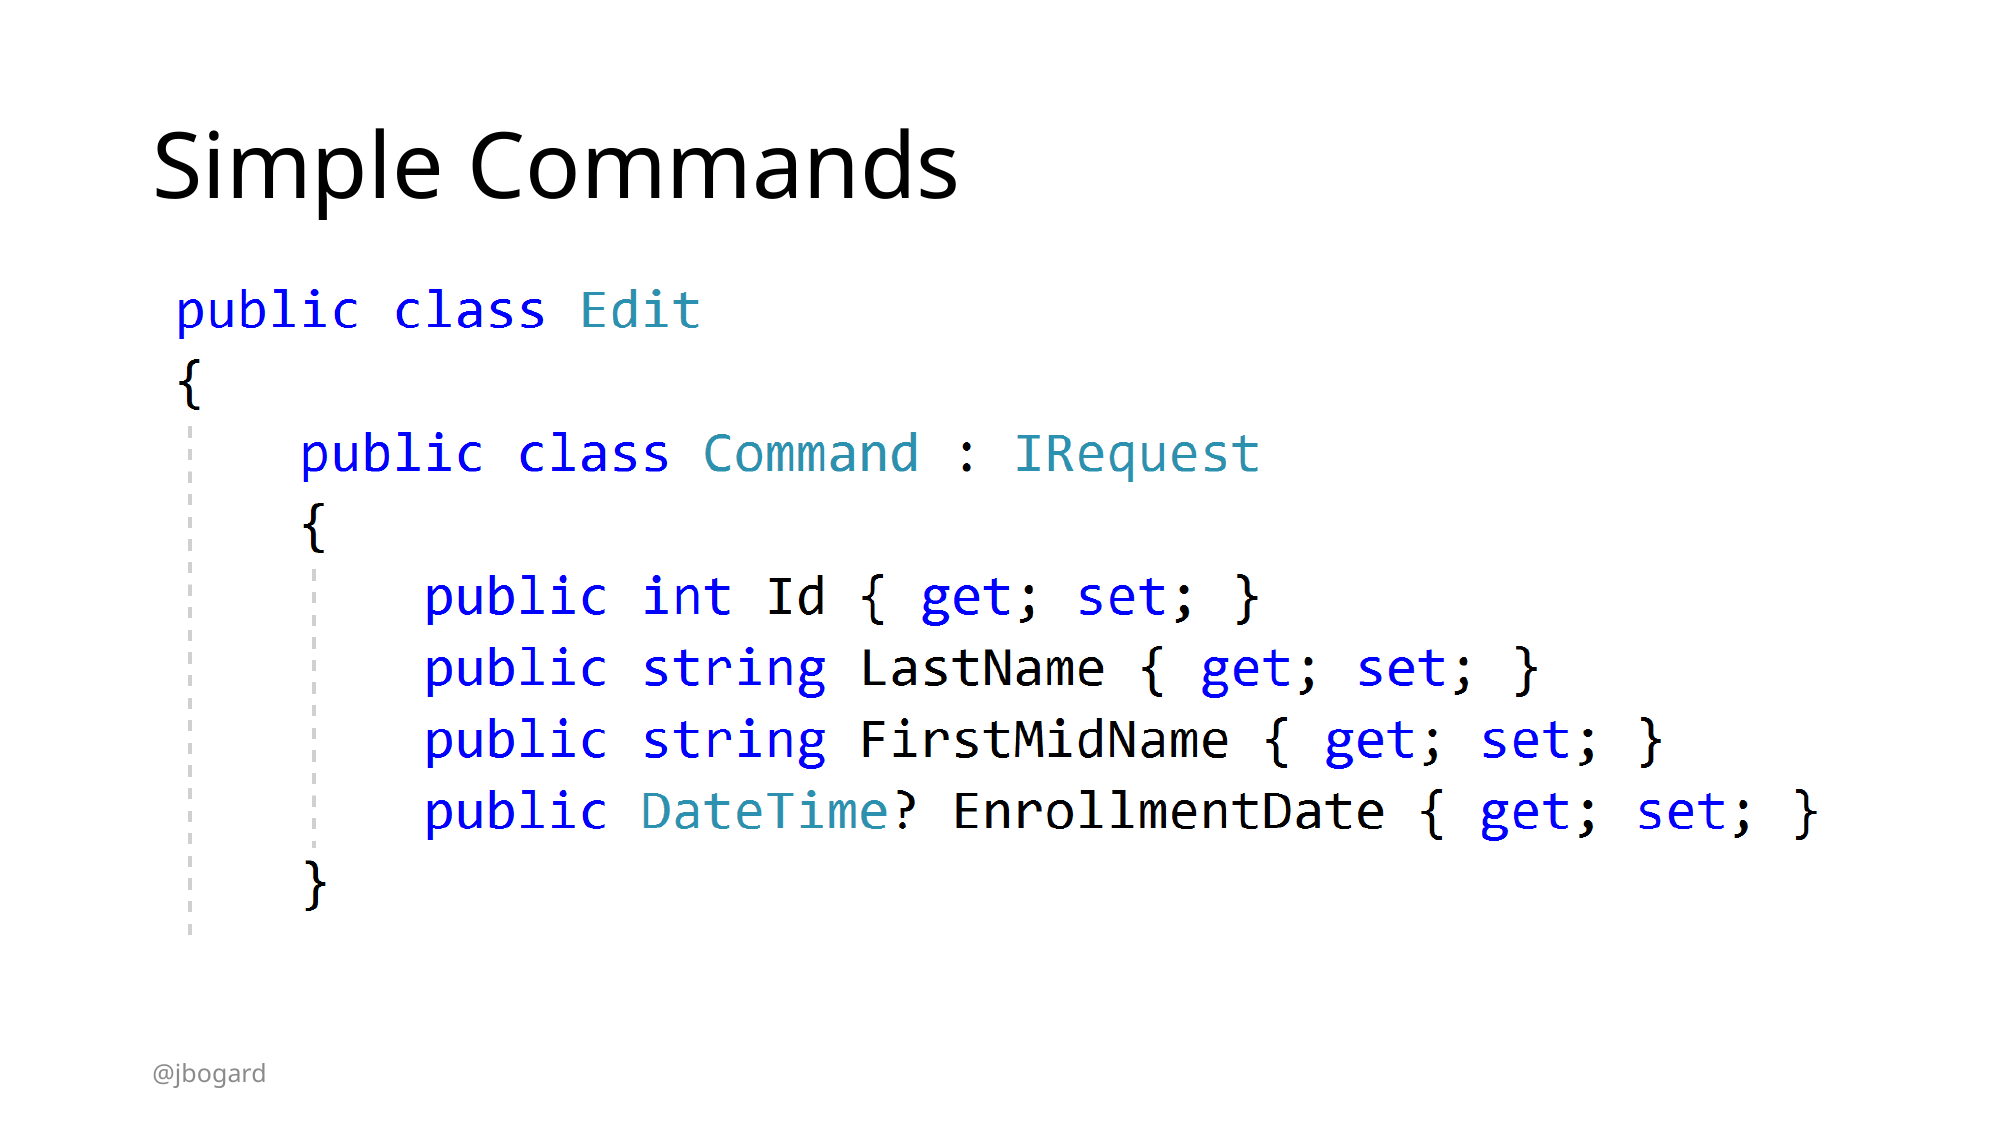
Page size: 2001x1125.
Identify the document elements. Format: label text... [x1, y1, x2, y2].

picture [162, 277, 1837, 942]
title Simple Commands [137, 59, 1863, 278]
slide_number @jbogard [137, 1042, 588, 1103]
